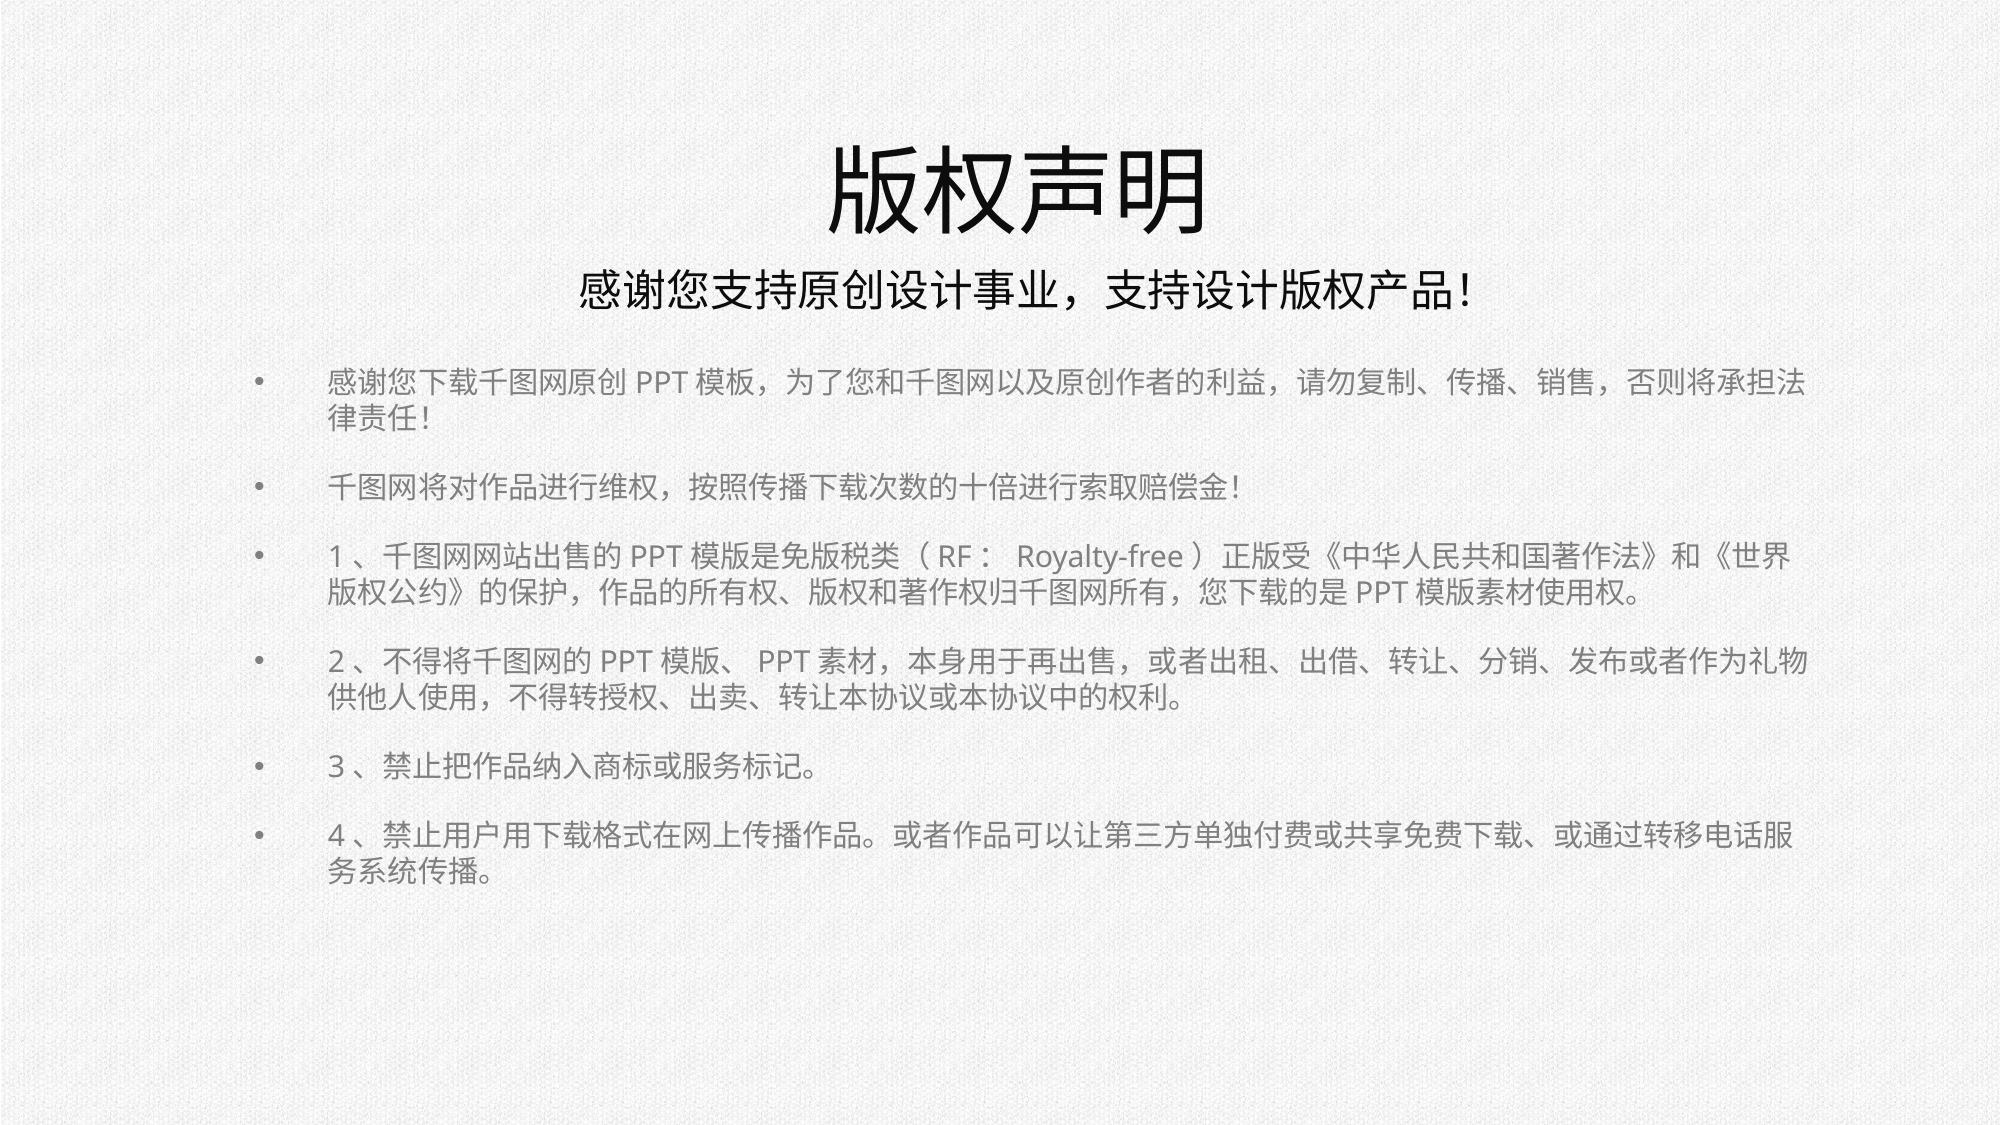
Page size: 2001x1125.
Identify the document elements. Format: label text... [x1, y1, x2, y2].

text_box 感谢您下载千图网原创PPT模板，为了您和千图网以及原创作者的利益，请勿复制、传播、销售，否则将承担法律责任！ 千图网将对作品进行维权，按照传播下载次数的十倍进行索取赔偿金！ 1、千图网网站出售的PPT模版是免版税类（RF：Royalty-free）正版受《中华人民共和国著作法》和《世界版权公约》的保护，作品的所有权、版权和著作权归千图网所有，您下载的是PPT模版素材使用权。 2、不得将千图网的PPT模版、PPT素材，本身用于再出售，或者出租、出借、转让、分销、发布或者作为礼物供他人使用，不得转授权、出卖、转让本协议或本协议中的权利。 3、禁止把作品纳入商标或服务标记。 4、禁止用户用下载格式在网上传播作品。或者作品可以让第三方单独付费或共享免费下载、或通过转移电话服务系统传播。 [239, 355, 1830, 1005]
text_box 版权声明 [653, 121, 1383, 231]
picture [3, 1, 2000, 1125]
text_box 感谢您支持原创设计事业，支持设计版权产品！ [506, 255, 1570, 321]
